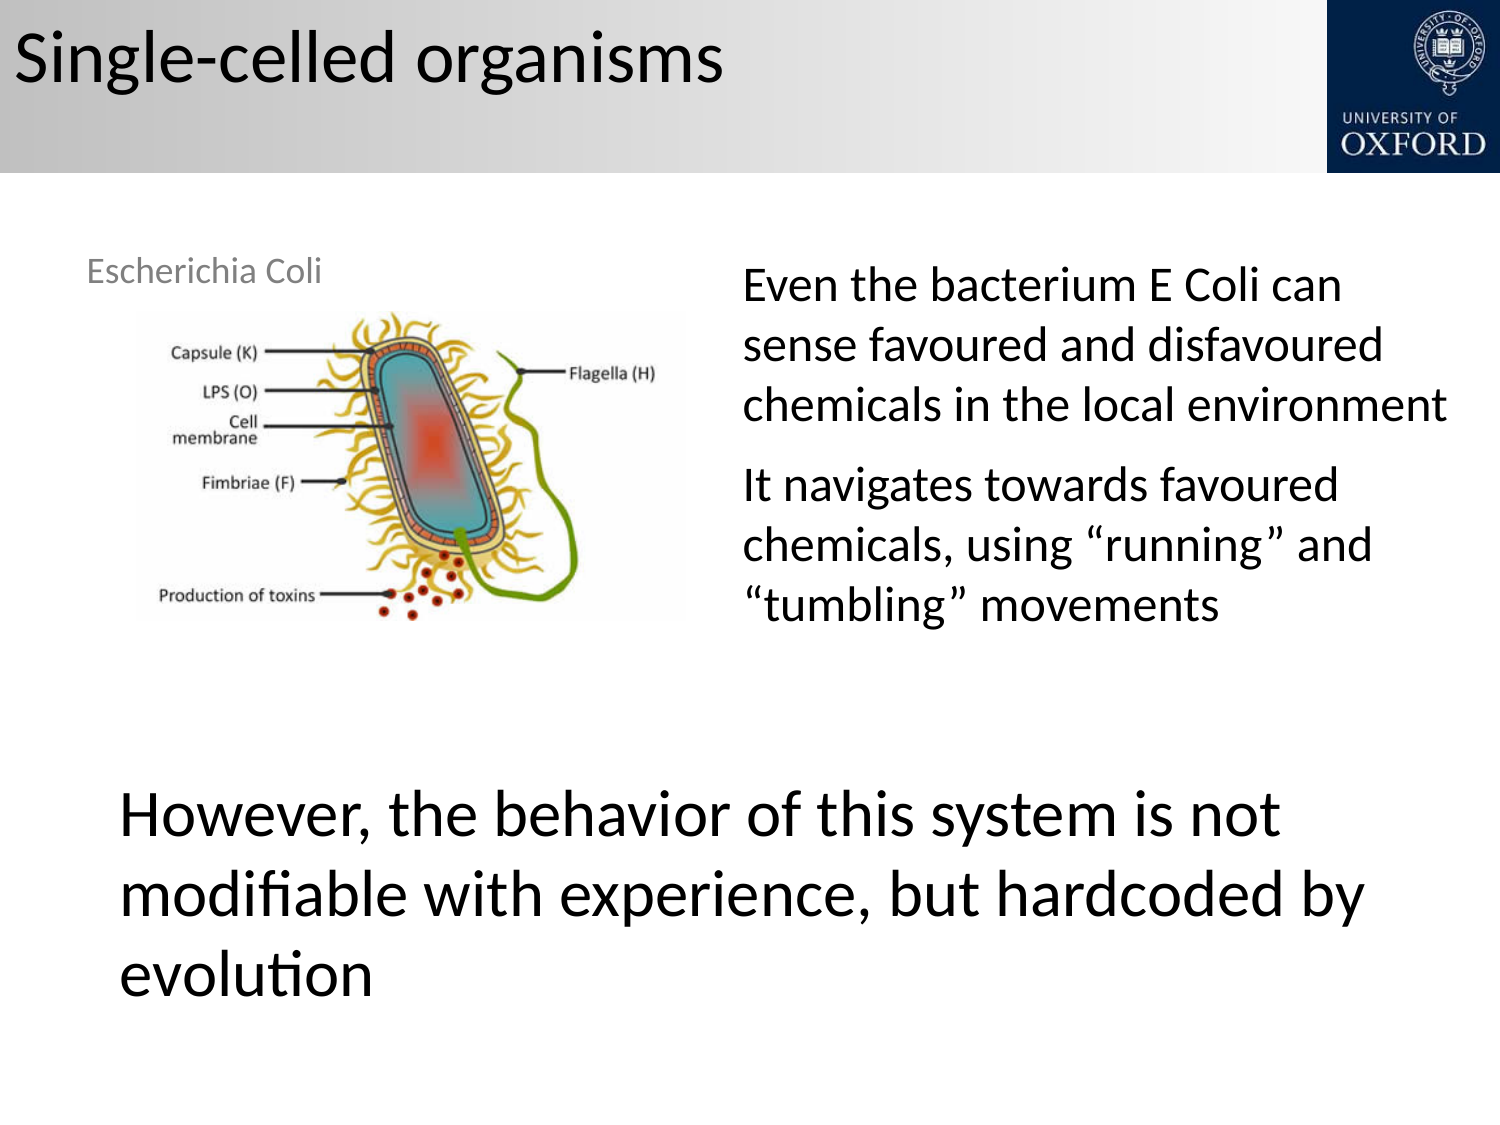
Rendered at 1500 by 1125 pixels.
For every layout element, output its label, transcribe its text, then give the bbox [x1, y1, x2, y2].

picture [1327, 0, 1500, 173]
text_box Even the bacterium E Coli can sense favoured and disfavoured chemicals in the local environment It navigates towards favoured chemicals, using “running” and “tumbling” movements [727, 243, 1469, 639]
picture [136, 311, 686, 621]
text_box [0, 0, 1325, 173]
text_box Single-celled organisms [0, 0, 1294, 105]
text_box Escherichia Coli [71, 239, 347, 299]
text_box However, the behavior of this system is not modifiable with experience, but hardcoded by evolution [104, 762, 1434, 1017]
